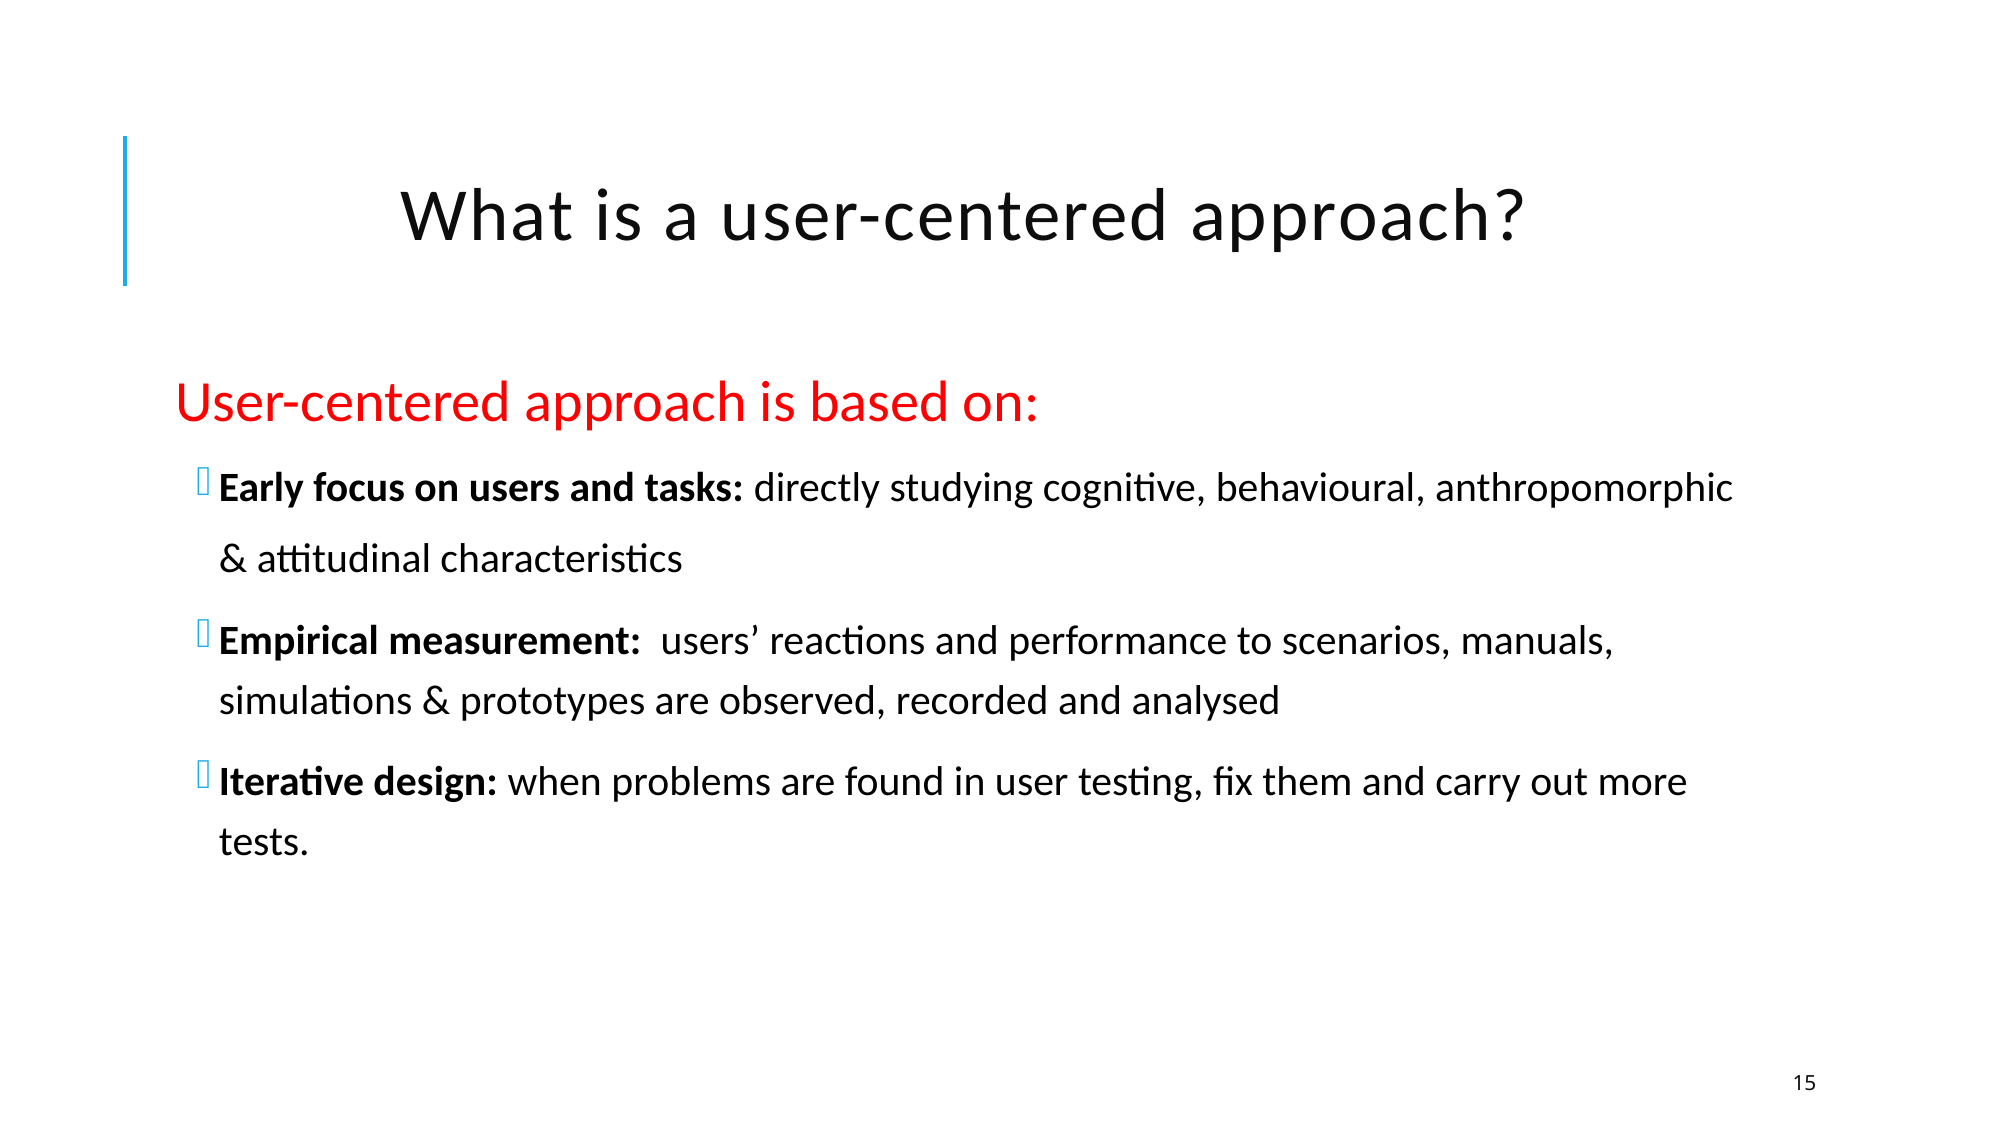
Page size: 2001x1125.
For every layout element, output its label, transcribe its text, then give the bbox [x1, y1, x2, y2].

slide_number 15 [1777, 1061, 1938, 1107]
list User-centered approach is based on: Early focus on users and tasks: directly studying cognitive, behavioural, anthropomorphic & attitudinal characteristics Empirical measurement: users’ reactions and performance to scenarios, manuals, simulations & prototypes are observed, recorded and analysed Iterative design: when problems are found in user testing, fix them and carry out more tests. [168, 341, 1763, 1035]
title What is a user-centered approach? [168, 96, 1763, 341]
